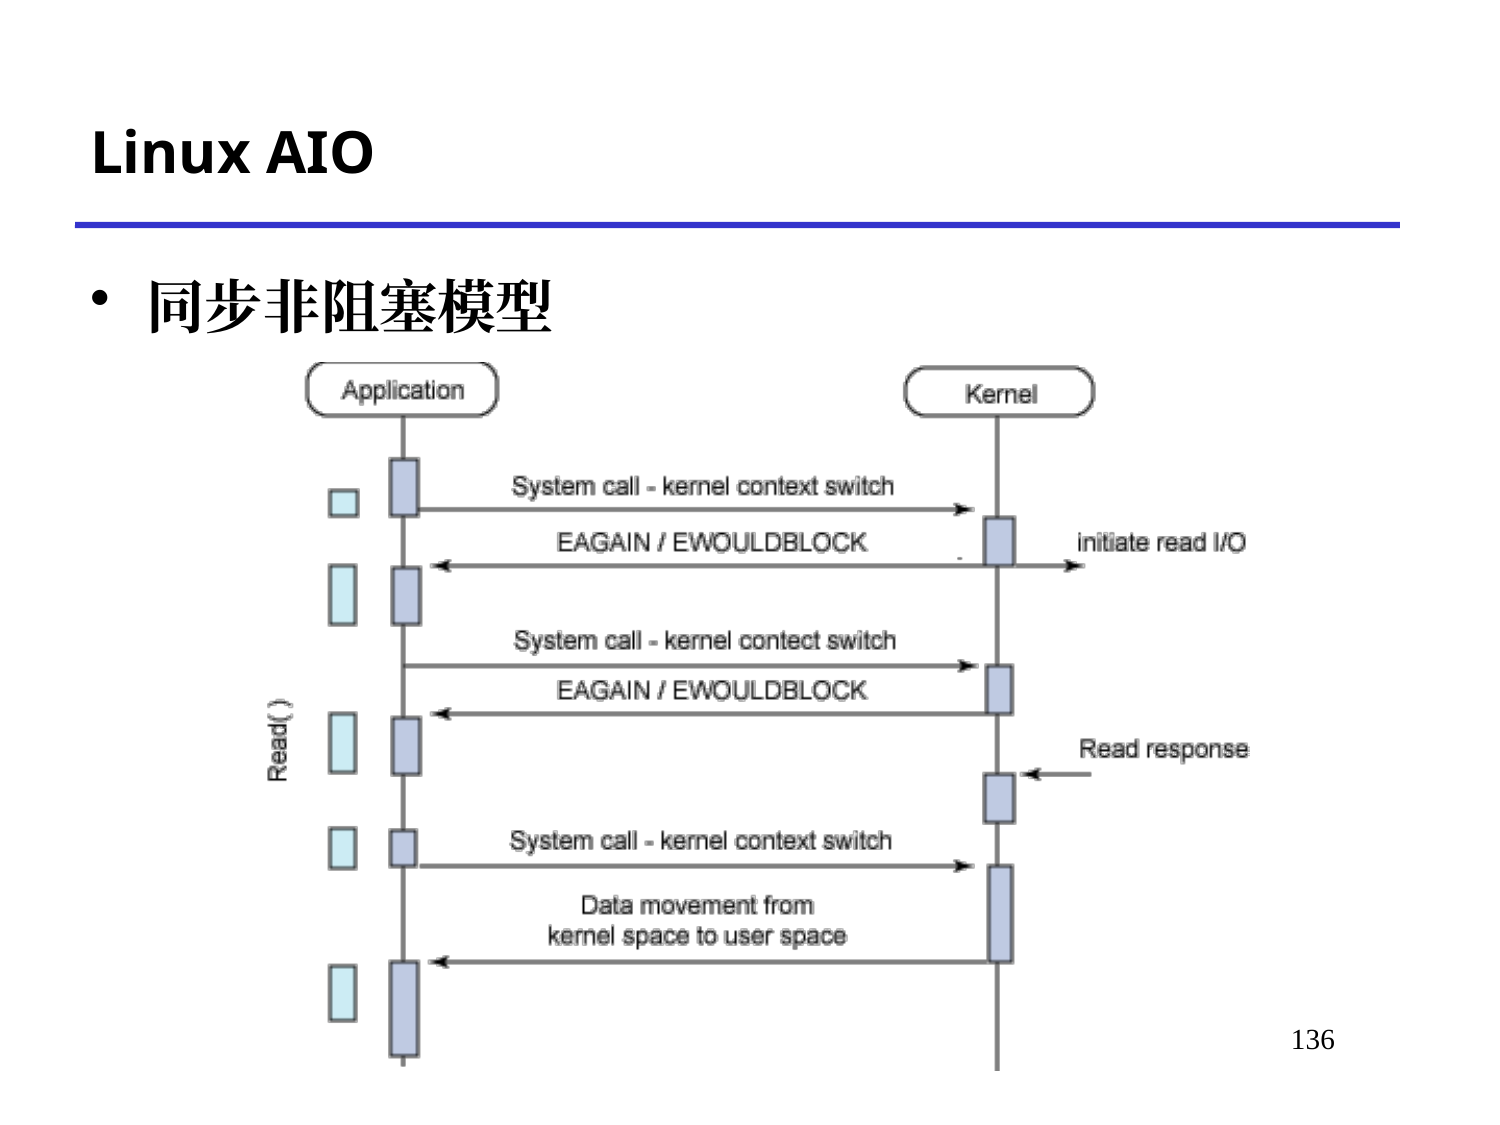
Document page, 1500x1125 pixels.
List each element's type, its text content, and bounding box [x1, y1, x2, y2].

picture [262, 362, 1251, 1071]
title Linux AIO [75, 75, 1400, 225]
slide_number * [1137, 1012, 1350, 1088]
list 同步非阻塞模型 [75, 262, 1438, 988]
